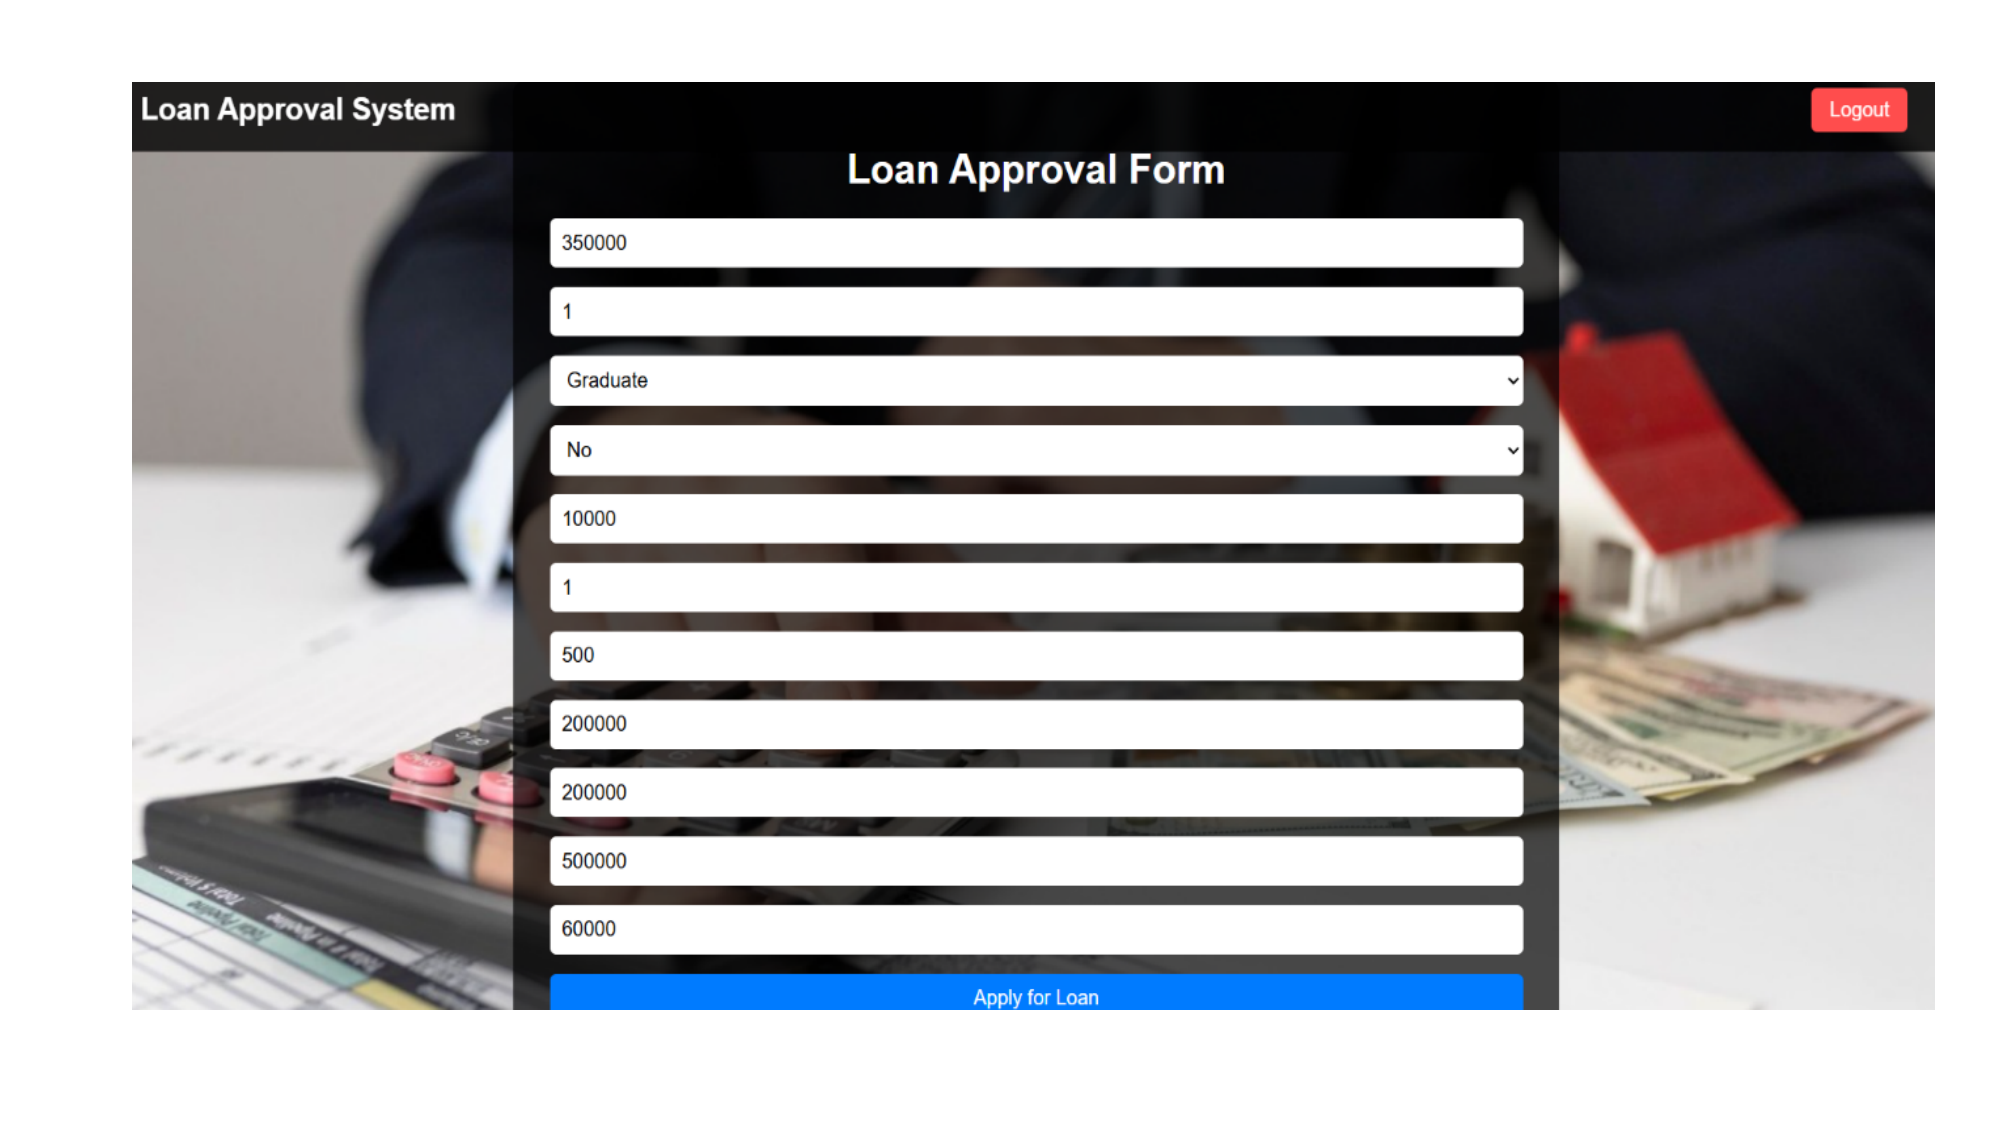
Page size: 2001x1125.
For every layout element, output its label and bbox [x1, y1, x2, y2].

picture [132, 82, 1936, 1011]
